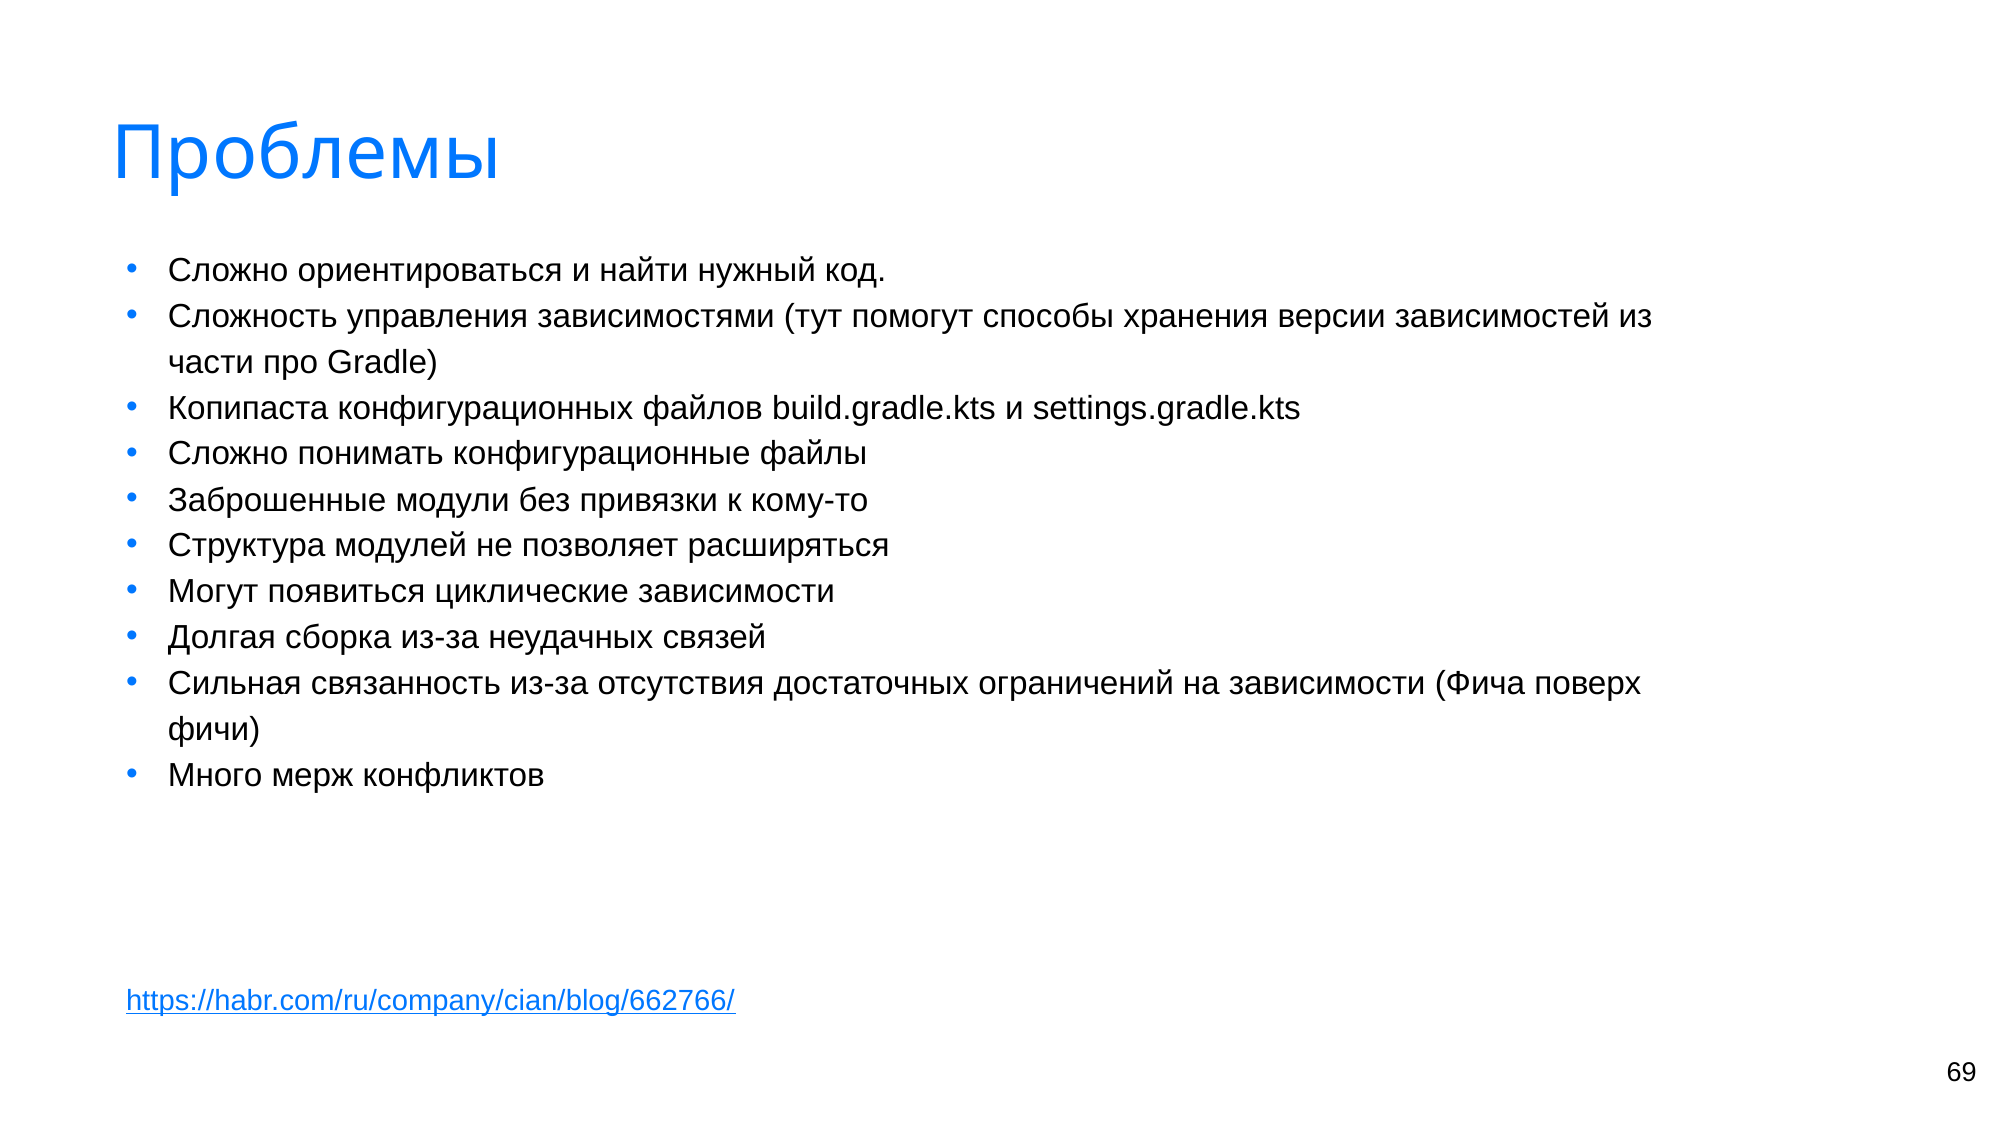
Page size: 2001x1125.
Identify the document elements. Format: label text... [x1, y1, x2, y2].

text_box Сложно ориентироваться и найти нужный код. Сложность управления зависимостями (тут помогут способы хранения версии зависимостей из части про Gradle) Копипаста конфигурационных файлов build.gradle.kts и settings.gradle.kts Сложно понимать конфигурационные файлы Заброшенные модули без привязки к кому-то Структура модулей не позволяет расширяться Могут появиться циклические зависимости Долгая сборка из-за неудачных связей Сильная связанность из-за отсутствия достаточных ограничений на зависимости (Фича поверх фичи) Много мерж конфликтов [111, 227, 1683, 854]
slide_number ‹#› [1871, 1038, 1992, 1125]
text_box https://habr.com/ru/company/cian/blog/662766/ [111, 966, 1123, 1067]
title Проблемы [111, 113, 1892, 220]
